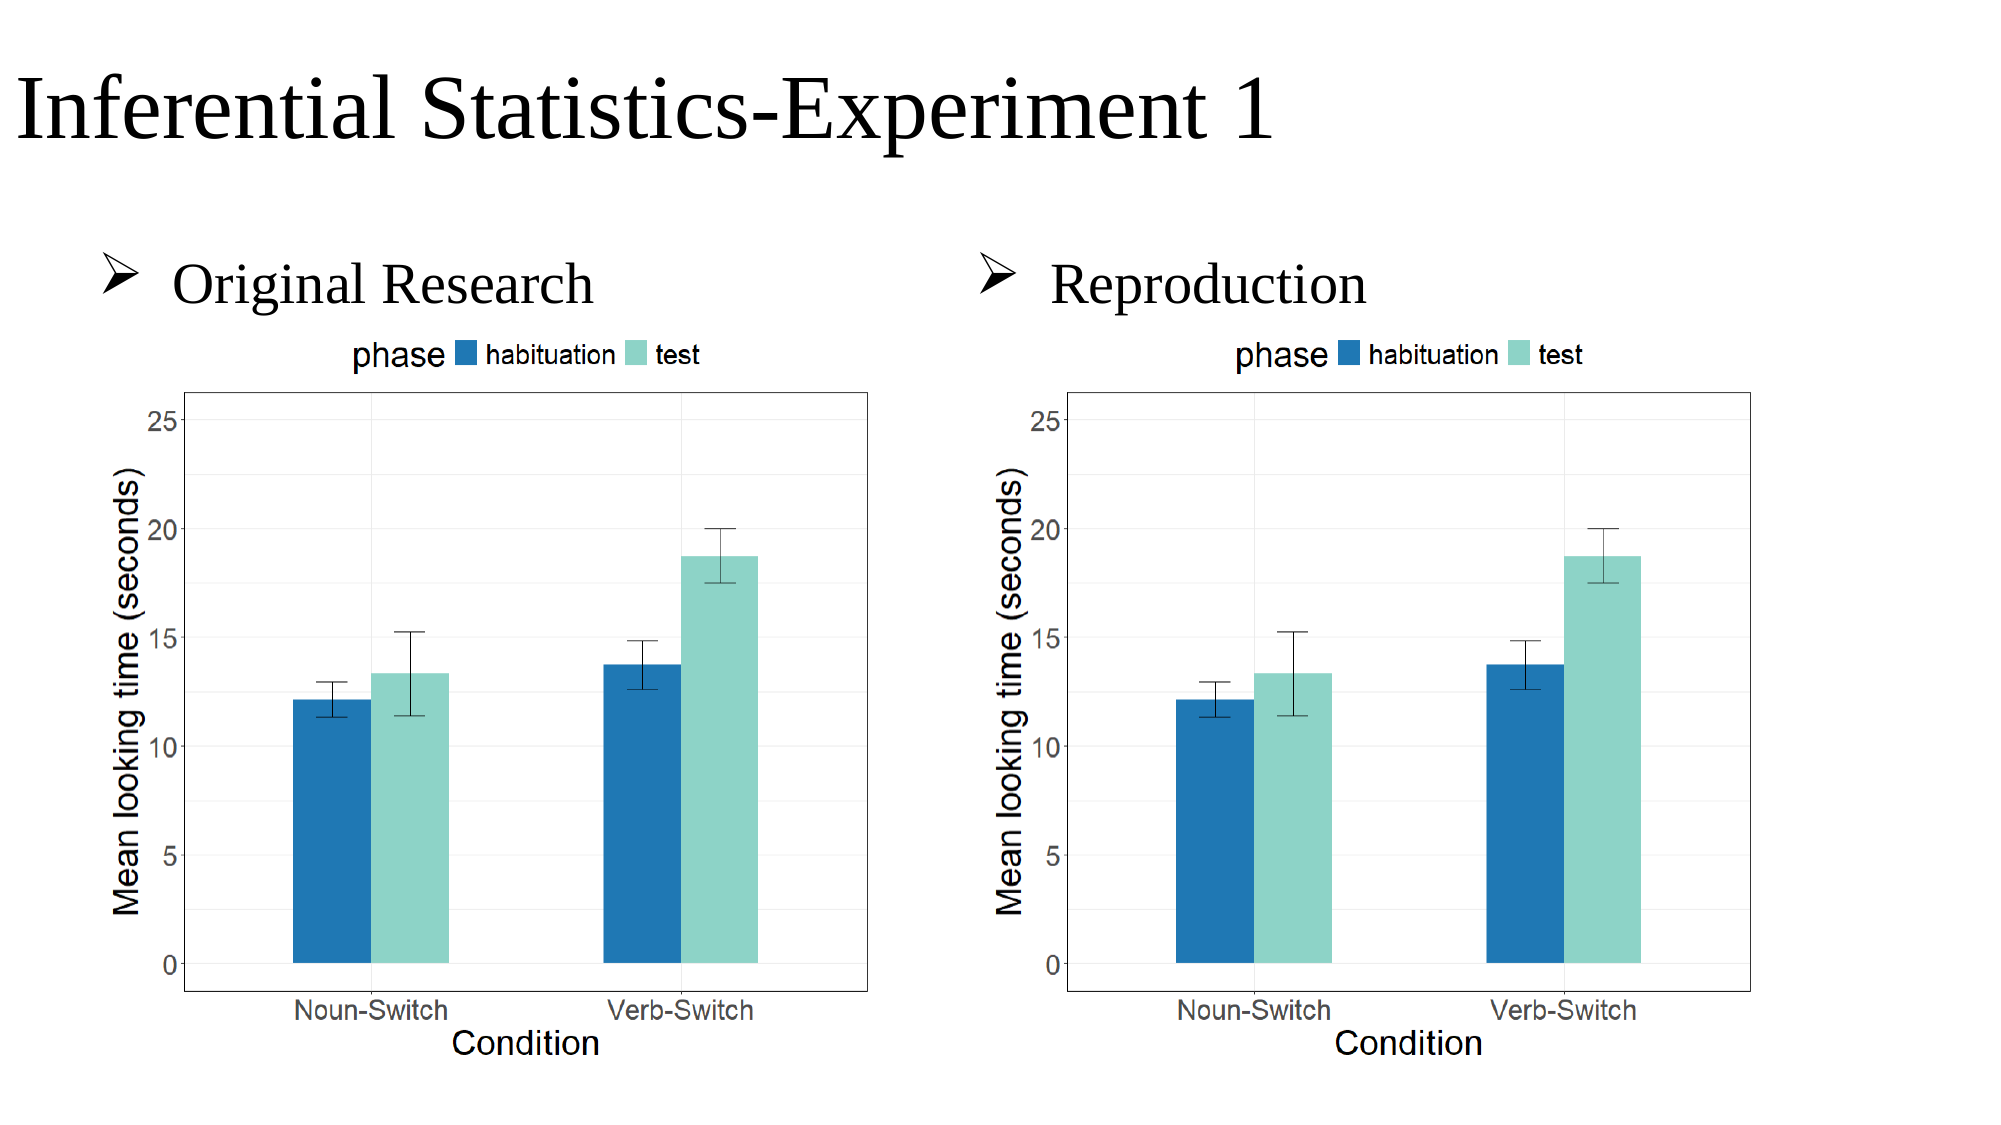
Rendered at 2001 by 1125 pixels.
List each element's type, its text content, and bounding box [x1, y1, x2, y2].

title Inferential Statistics-Experiment 1 [0, 0, 1725, 218]
text_box Original Research [83, 203, 647, 323]
picture [103, 321, 869, 1060]
picture [986, 321, 1755, 1060]
text_box Reproduction [960, 203, 1469, 323]
